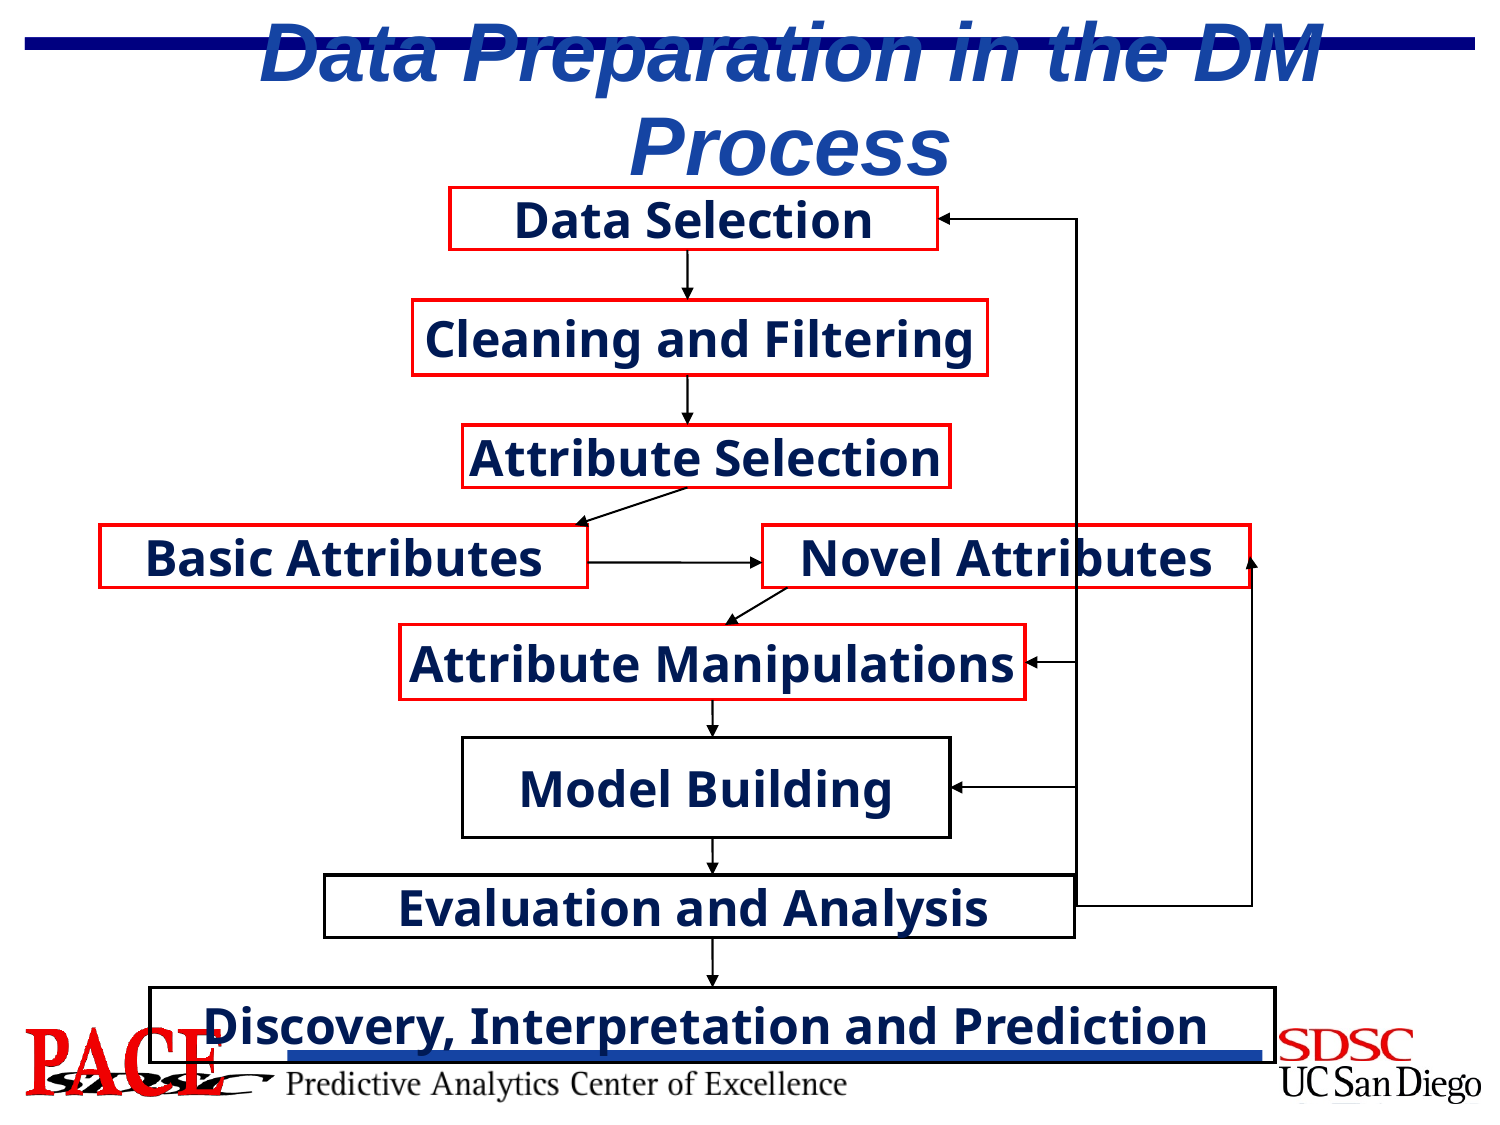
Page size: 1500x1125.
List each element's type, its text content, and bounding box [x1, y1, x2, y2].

text_box Attribute Manipulations [399, 624, 933, 700]
text_box [706, 837, 719, 875]
text_box [574, 487, 688, 527]
text_box Model Building [462, 737, 933, 838]
text_box [681, 374, 694, 425]
text_box Basic Attributes [99, 524, 588, 588]
text_box [587, 556, 763, 569]
text_box Evaluation and Analysis [324, 874, 1075, 938]
text_box Novel Attributes [1080, 524, 1251, 555]
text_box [938, 218, 1077, 907]
text_box Cleaning and Filtering [412, 299, 933, 375]
text_box Attribute Selection [462, 424, 933, 488]
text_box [1080, 555, 1252, 907]
text_box Novel Attributes [762, 524, 933, 588]
title Data Preparation in the DM Process [83, 37, 1500, 163]
text_box [724, 587, 788, 625]
picture [286, 1064, 858, 1103]
text_box [681, 249, 694, 300]
picture [25, 1025, 276, 1101]
picture [1279, 1028, 1413, 1061]
picture [1279, 1066, 1481, 1104]
text_box Discovery, Interpretation and Prediction [149, 987, 1275, 1063]
text_box [706, 937, 719, 988]
text_box Data Selection [450, 187, 938, 250]
text_box [706, 699, 719, 738]
